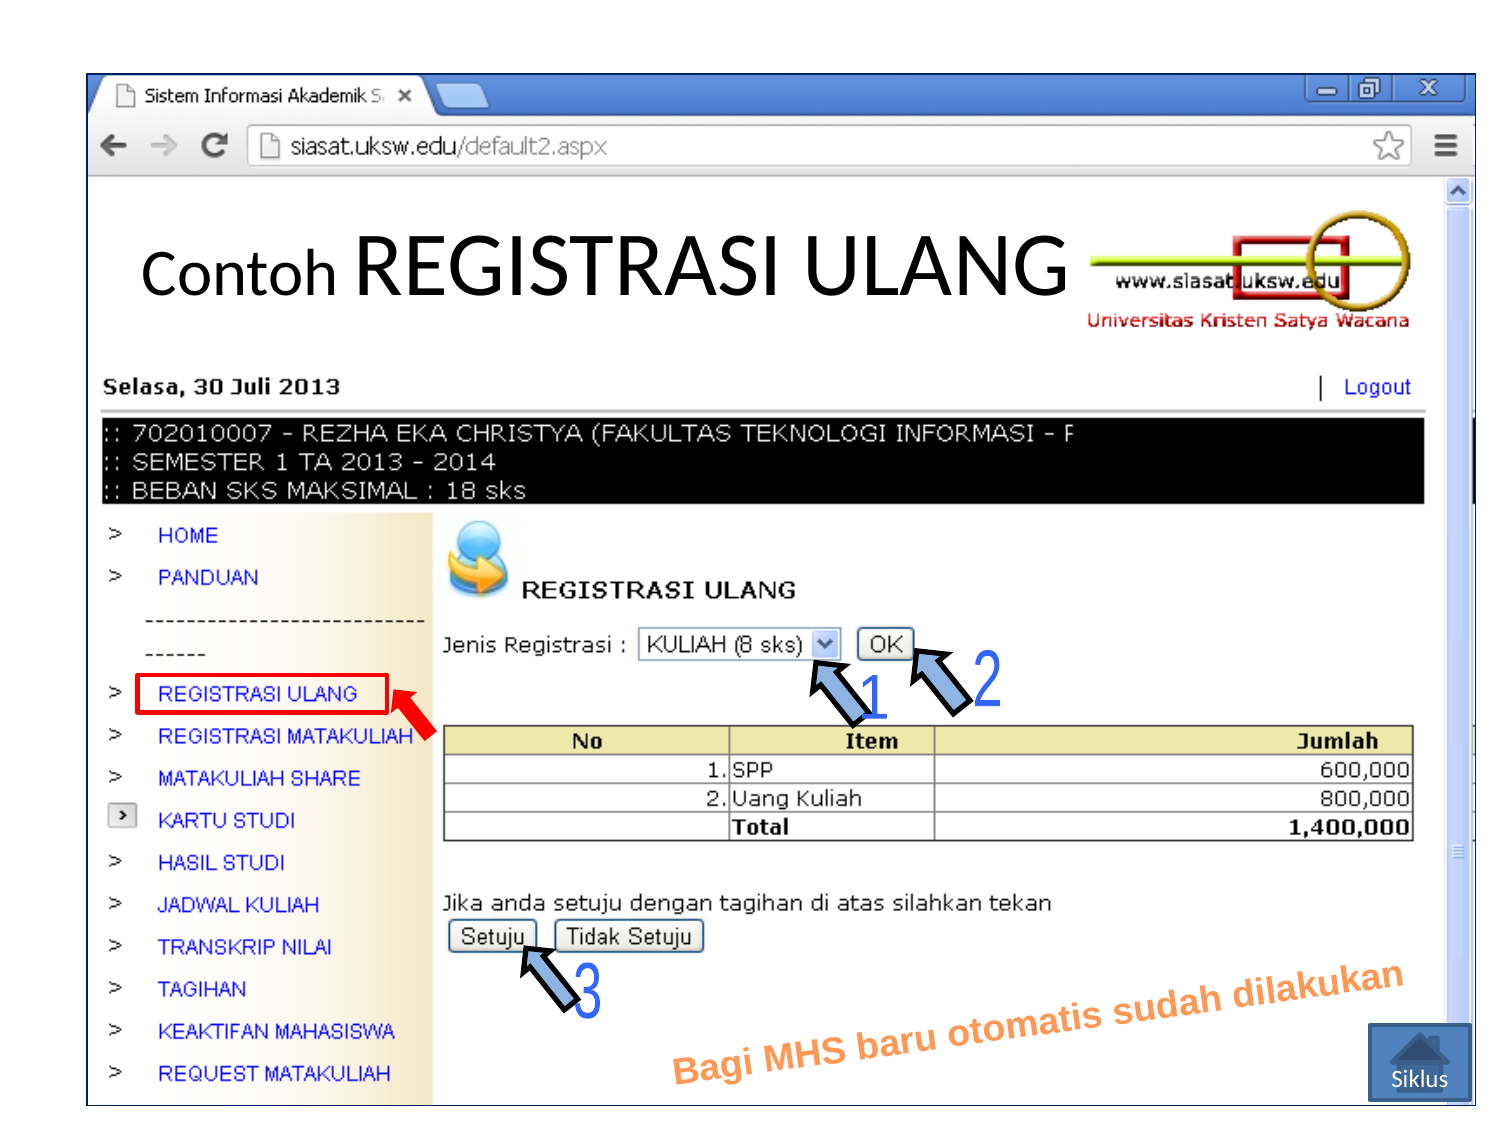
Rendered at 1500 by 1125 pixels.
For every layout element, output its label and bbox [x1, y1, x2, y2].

picture [87, 74, 1476, 1105]
